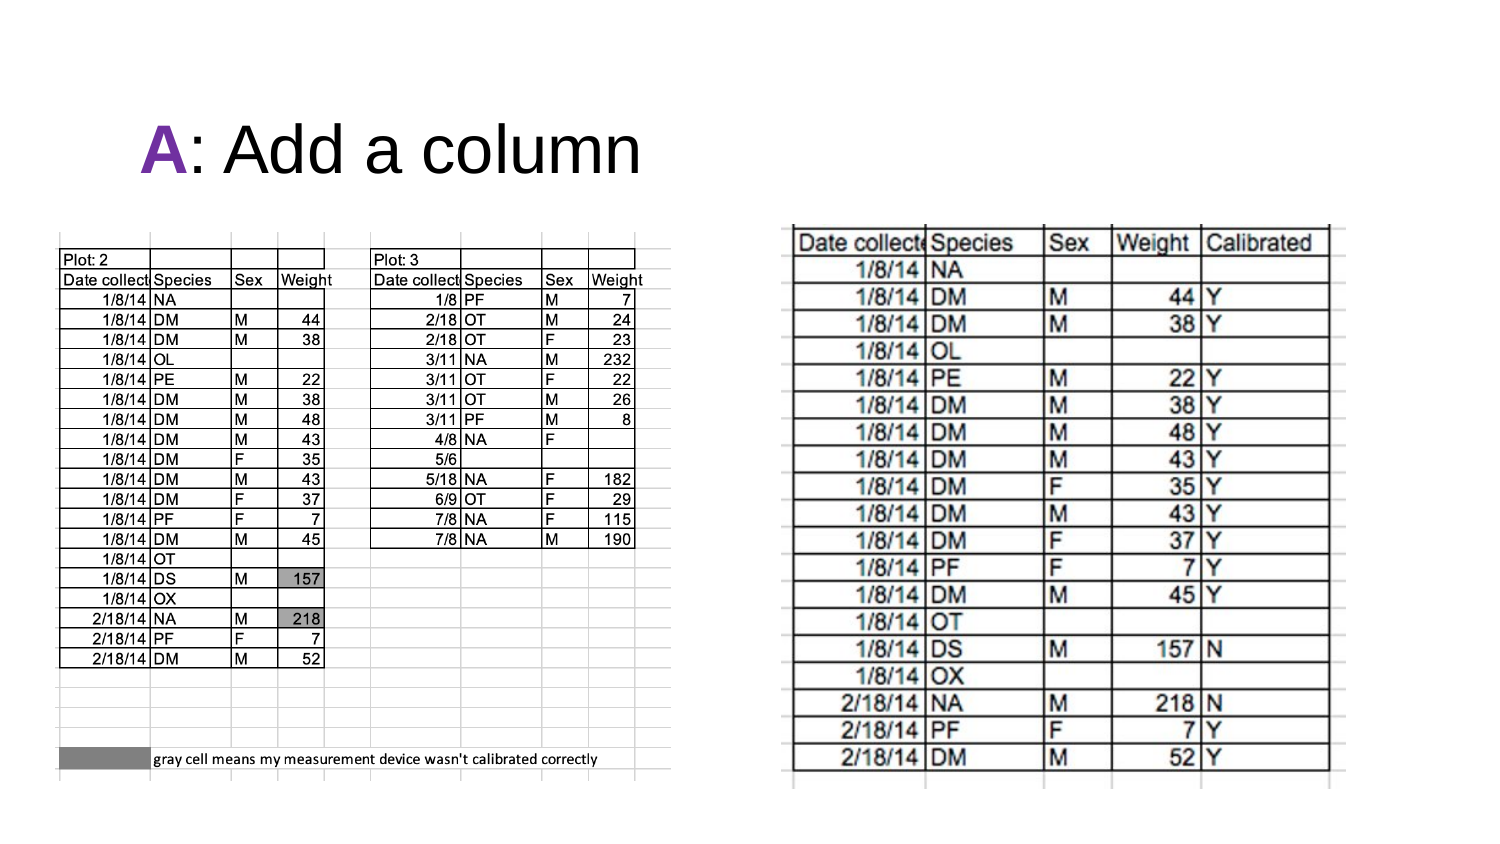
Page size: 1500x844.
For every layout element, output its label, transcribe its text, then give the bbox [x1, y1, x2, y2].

picture [781, 224, 1347, 790]
picture [55, 232, 672, 782]
text_box A: Add a column [128, 69, 1422, 233]
